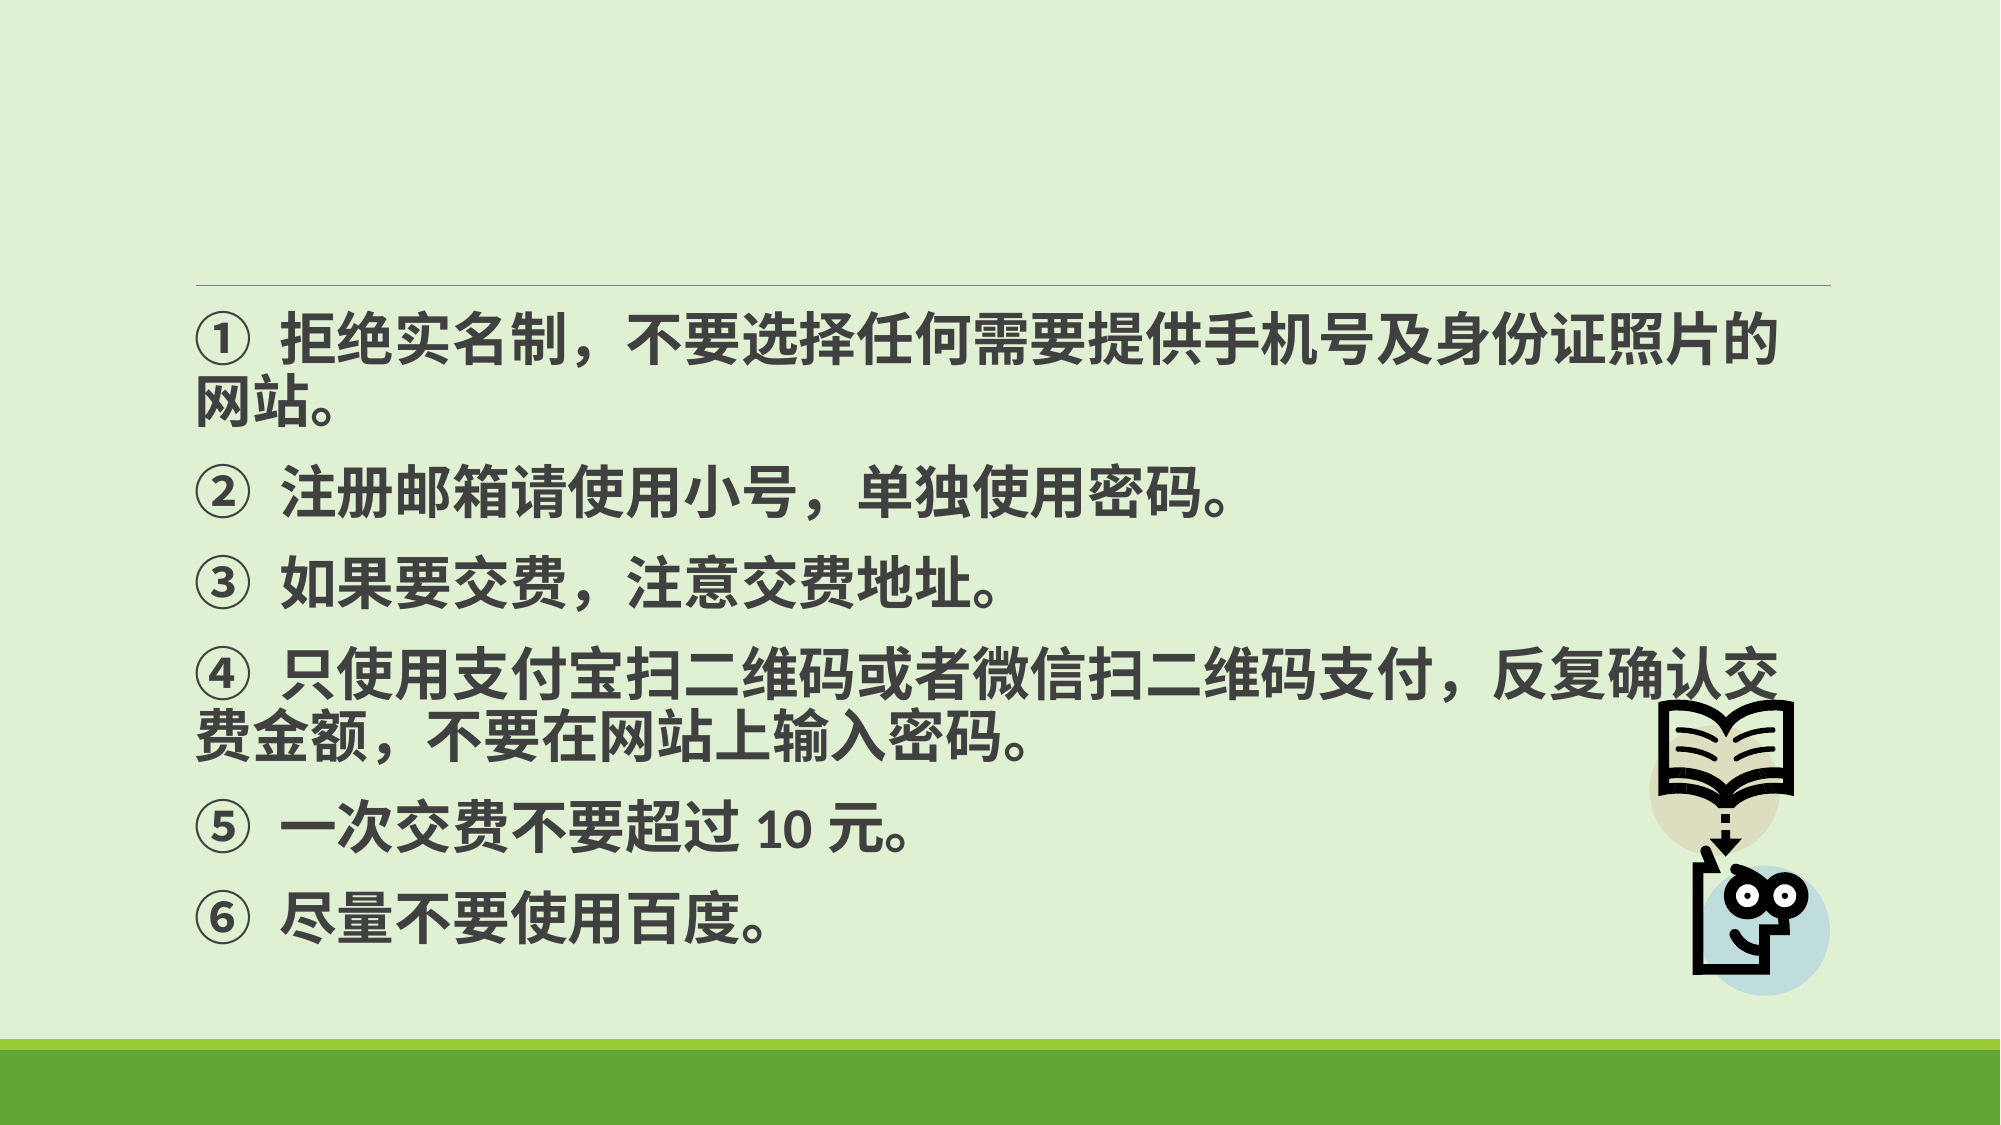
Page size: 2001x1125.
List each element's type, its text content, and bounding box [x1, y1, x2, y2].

list ① 拒绝实名制，不要选择任何需要提供手机号及身份证照片的网站。 ② 注册邮箱请使用小号，单独使用密码。 ③ 如果要交费，注意交费地址。 ④ 只使用支付宝扫二维码或者微信扫二维码支付，反复确认交费金额，不要在网站上输入密码。 ⑤ 一次交费不要超过10元。 ⑥ 尽量不要使用百度。 [180, 302, 1830, 963]
picture [1648, 699, 1831, 997]
